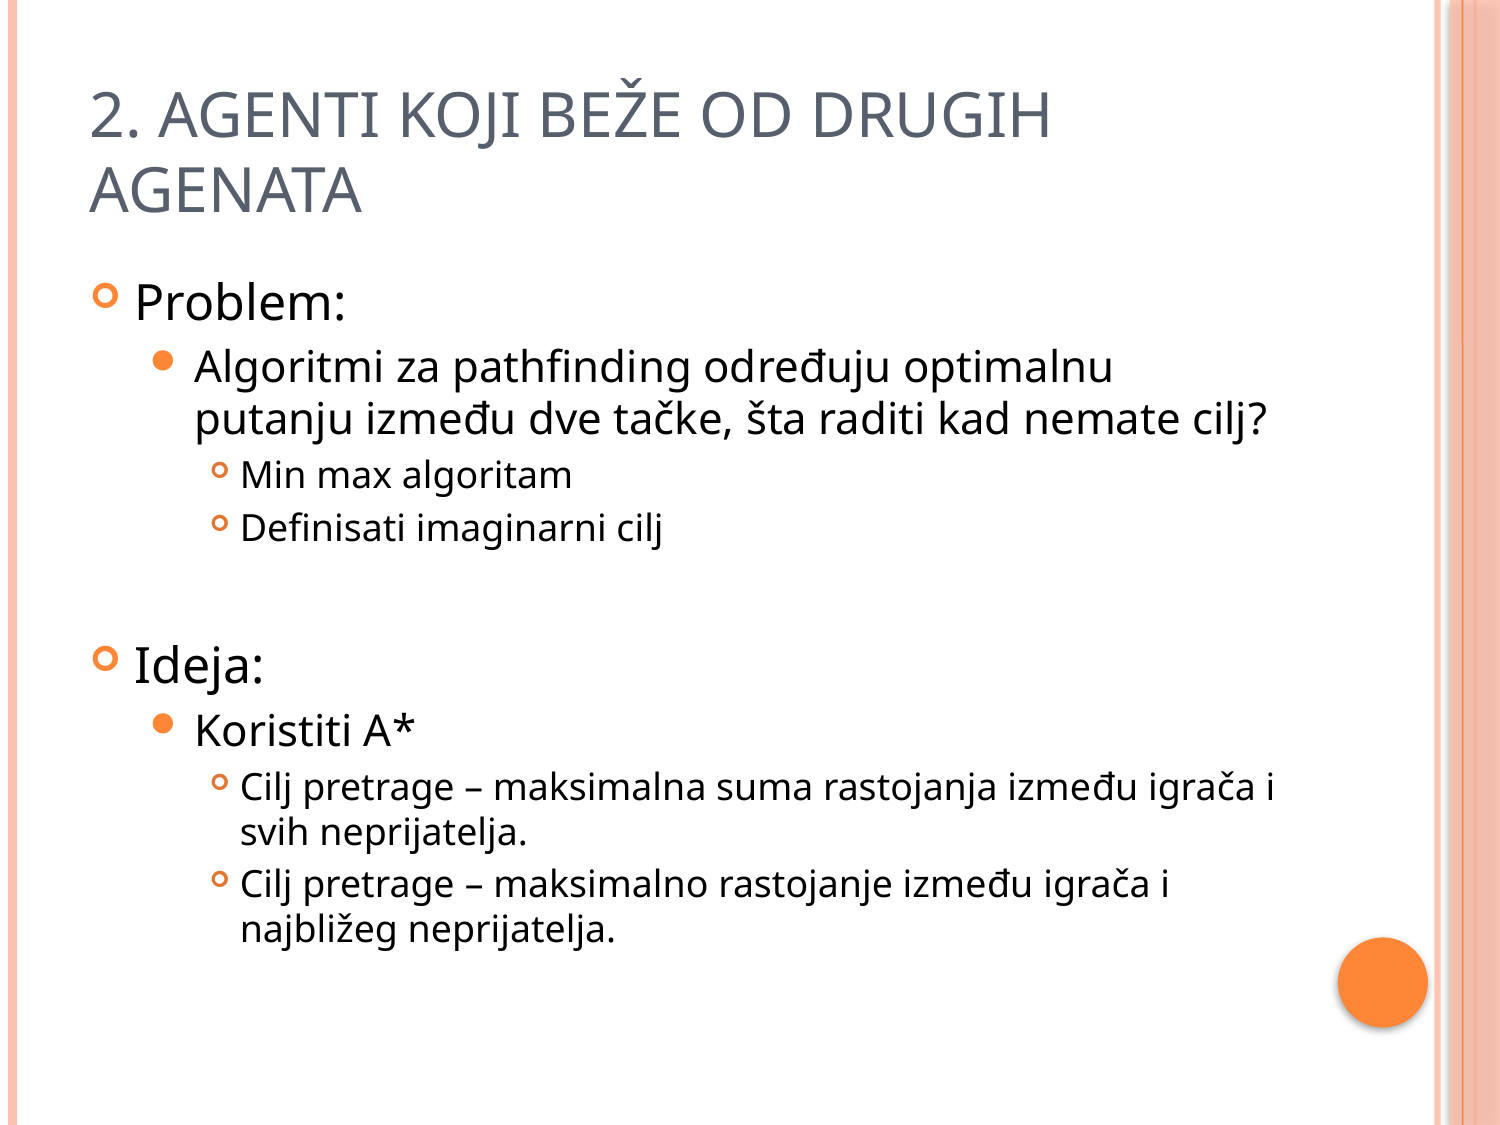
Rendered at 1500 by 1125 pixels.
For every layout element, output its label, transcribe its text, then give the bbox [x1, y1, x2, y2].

title 2. Agenti koji beže od drugih agenata [75, 45, 1300, 233]
list Problem: Algoritmi za pathfinding određuju optimalnu putanju između dve tačke, šta raditi kad nemate cilj? Min max algoritam Definisati imaginarni cilj Ideja: Koristiti A* Cilj pretrage – maksimalna suma rastojanja između igrača i svih neprijatelja. Cilj pretrage – maksimalno rastojanje između igrača i najbližeg neprijatelja. [75, 262, 1300, 1062]
